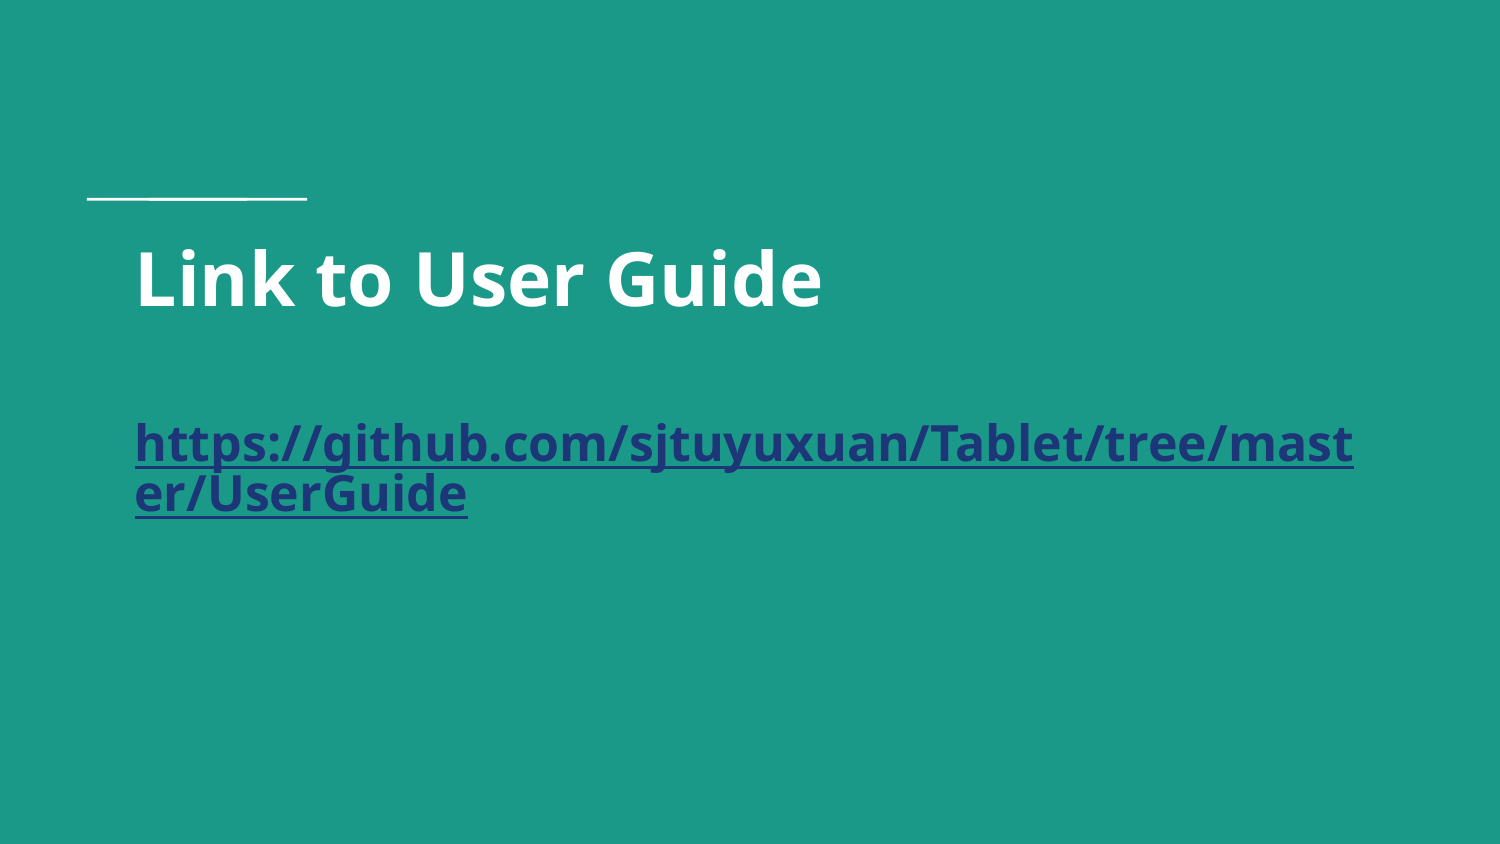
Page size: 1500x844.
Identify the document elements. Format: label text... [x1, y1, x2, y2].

title Link to User Guide https://github.com/sjtuyuxuan/Tablet/tree/master/UserGuide [119, 216, 1381, 626]
